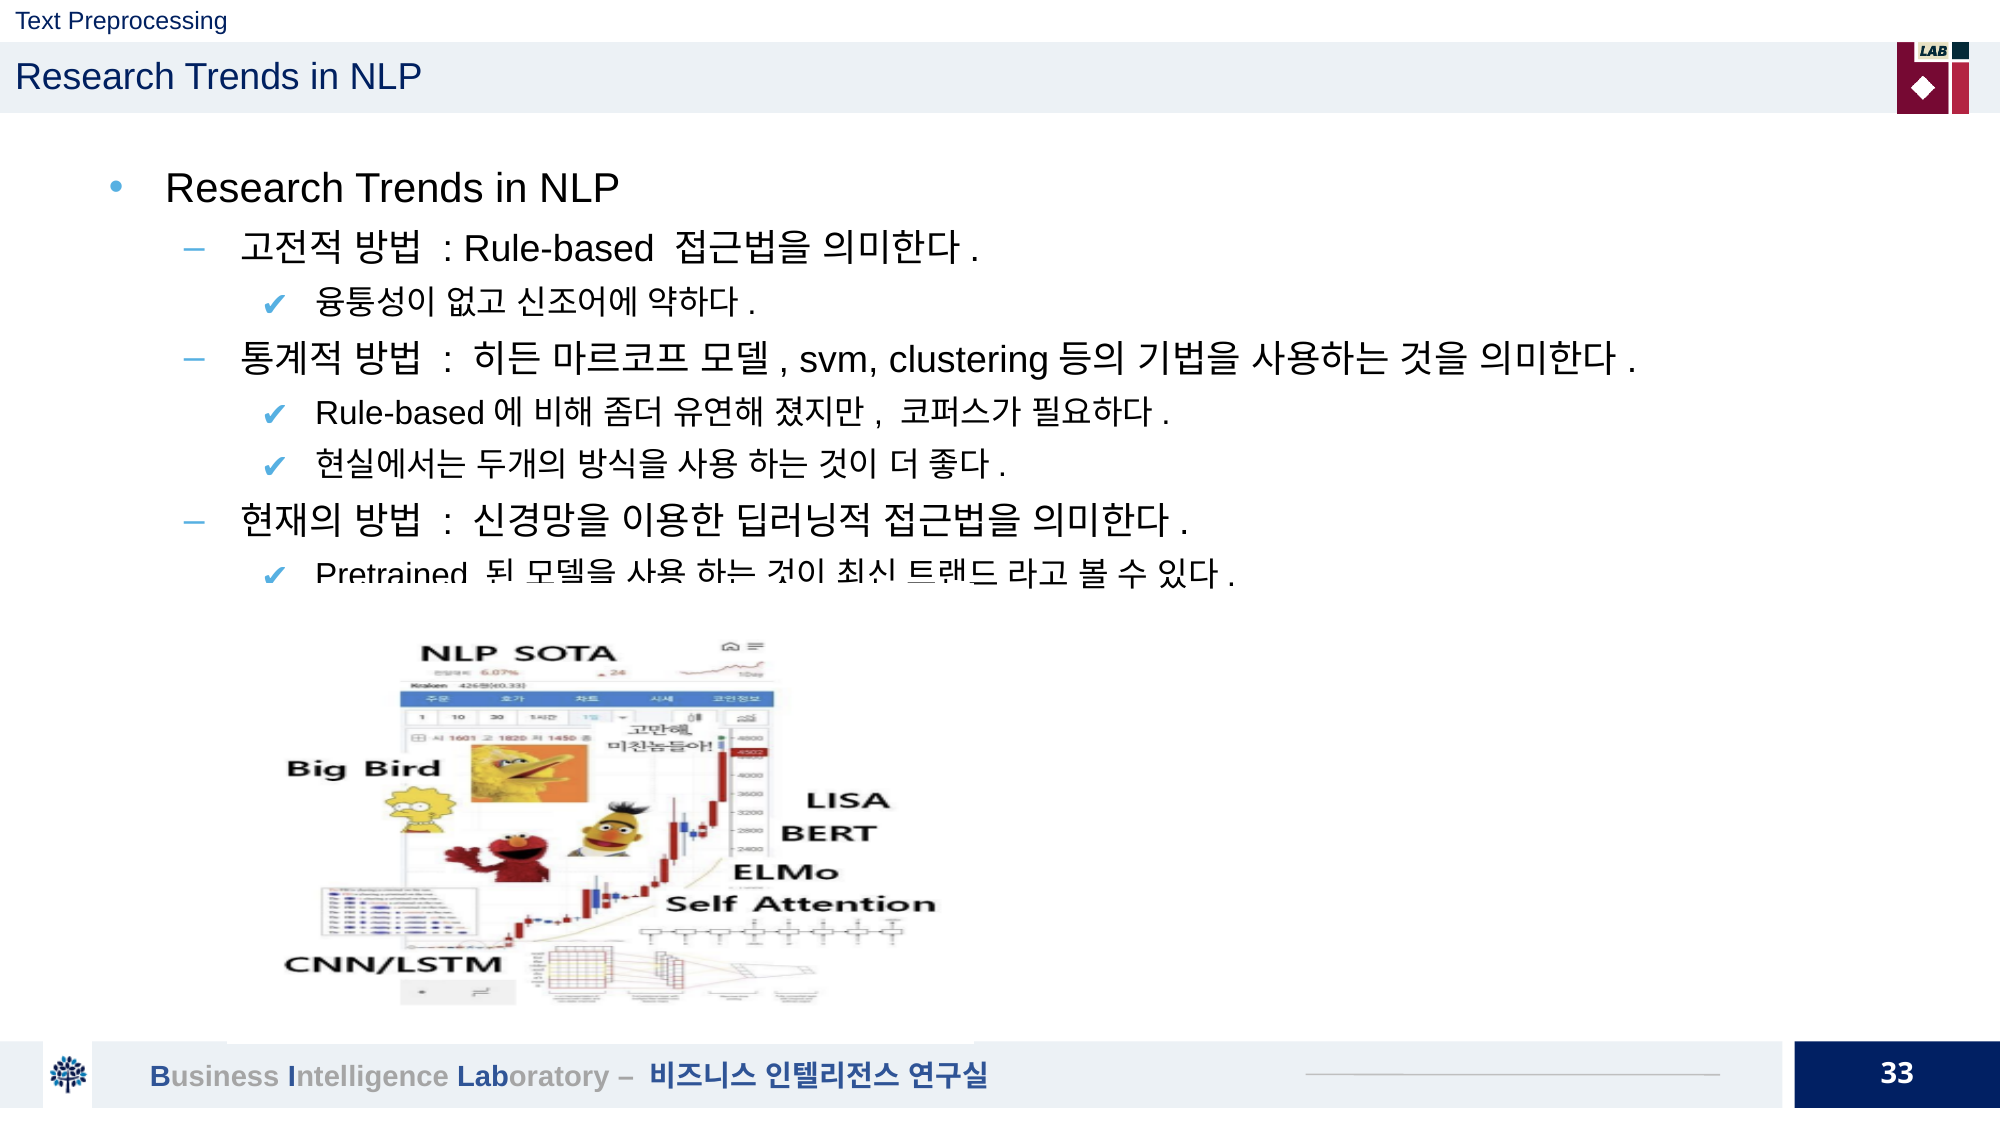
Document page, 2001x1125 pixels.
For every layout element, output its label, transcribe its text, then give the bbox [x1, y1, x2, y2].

picture [227, 583, 974, 1044]
slide_number 33 [1825, 1044, 1970, 1105]
picture [1897, 41, 1969, 114]
list Research Trends in NLP 고전적 방법 : Rule-based 접근법을 의미한다. 융퉁성이 없고 신조어에 약하다. 통계적 방법 : 히든 마르코프 모델, svm, clustering등의 기법을 사용하는 것을 의미한다. Rule-based에 비해 좀더 유연해 졌지만, 코퍼스가 필요하다. 현실에서는 두개의 방식을 사용 하는 것이 더 좋다. 현재의 방법 : 신경망을 이용한 딥러닝적 접근법을 의미한다. Pretrained 된 모델을 사용 하는 것이 최신 트랜드 라고 볼 수 있다. [73, 138, 1927, 1028]
picture [43, 1041, 92, 1108]
title Text Preprocessing [0, 0, 598, 42]
subtitle Research Trends in NLP [0, 42, 1326, 113]
